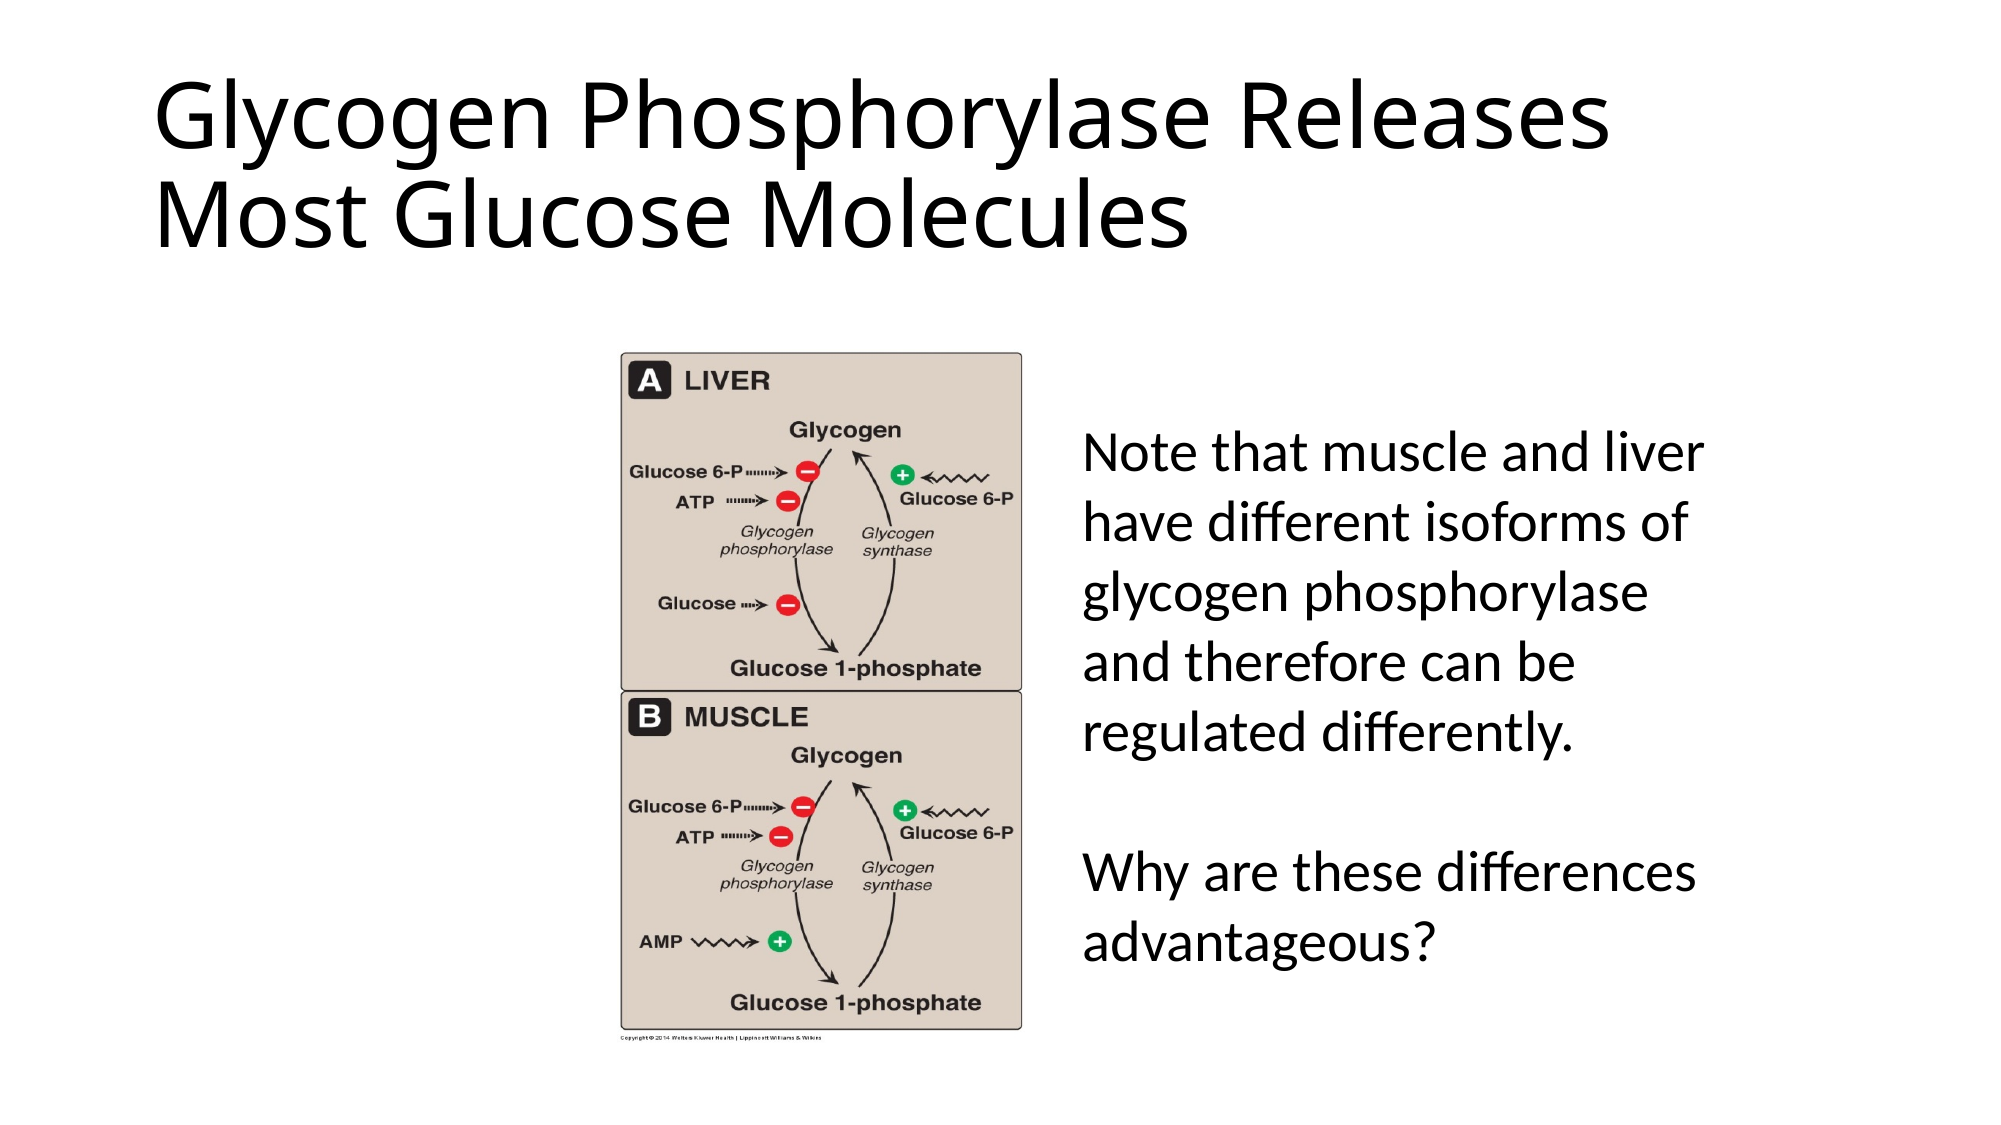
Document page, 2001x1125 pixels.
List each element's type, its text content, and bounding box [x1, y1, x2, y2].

text_box Note that muscle and liver have different isoforms of glycogen phosphorylase and therefore can be regulated differently. Why are these differences advantageous? [1067, 406, 1767, 981]
picture [617, 349, 1025, 1043]
title Glycogen Phosphorylase Releases Most Glucose Molecules [137, 59, 1863, 278]
